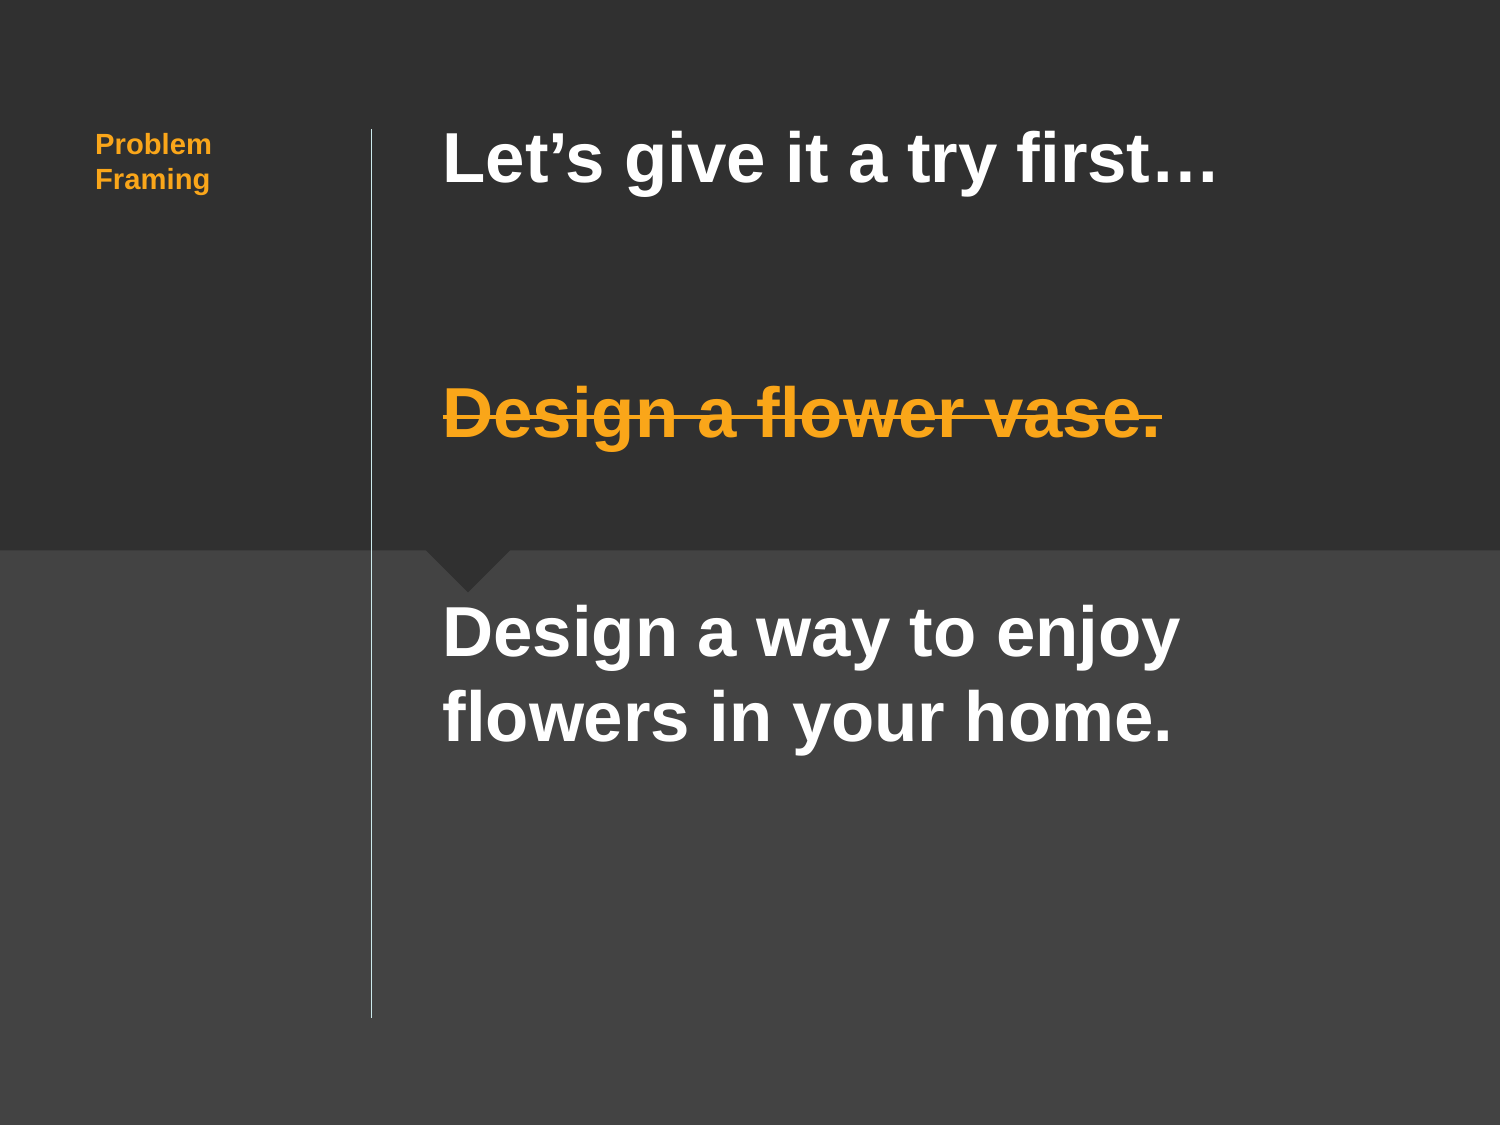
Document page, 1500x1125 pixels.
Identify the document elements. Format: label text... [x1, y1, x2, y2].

text_box Let’s give it a try first… Design a flower vase. Design a way to enjoy flowers in your home. [427, 11, 1446, 750]
text_box Problem Framing [80, 109, 350, 210]
text_box [0, 550, 1500, 1125]
